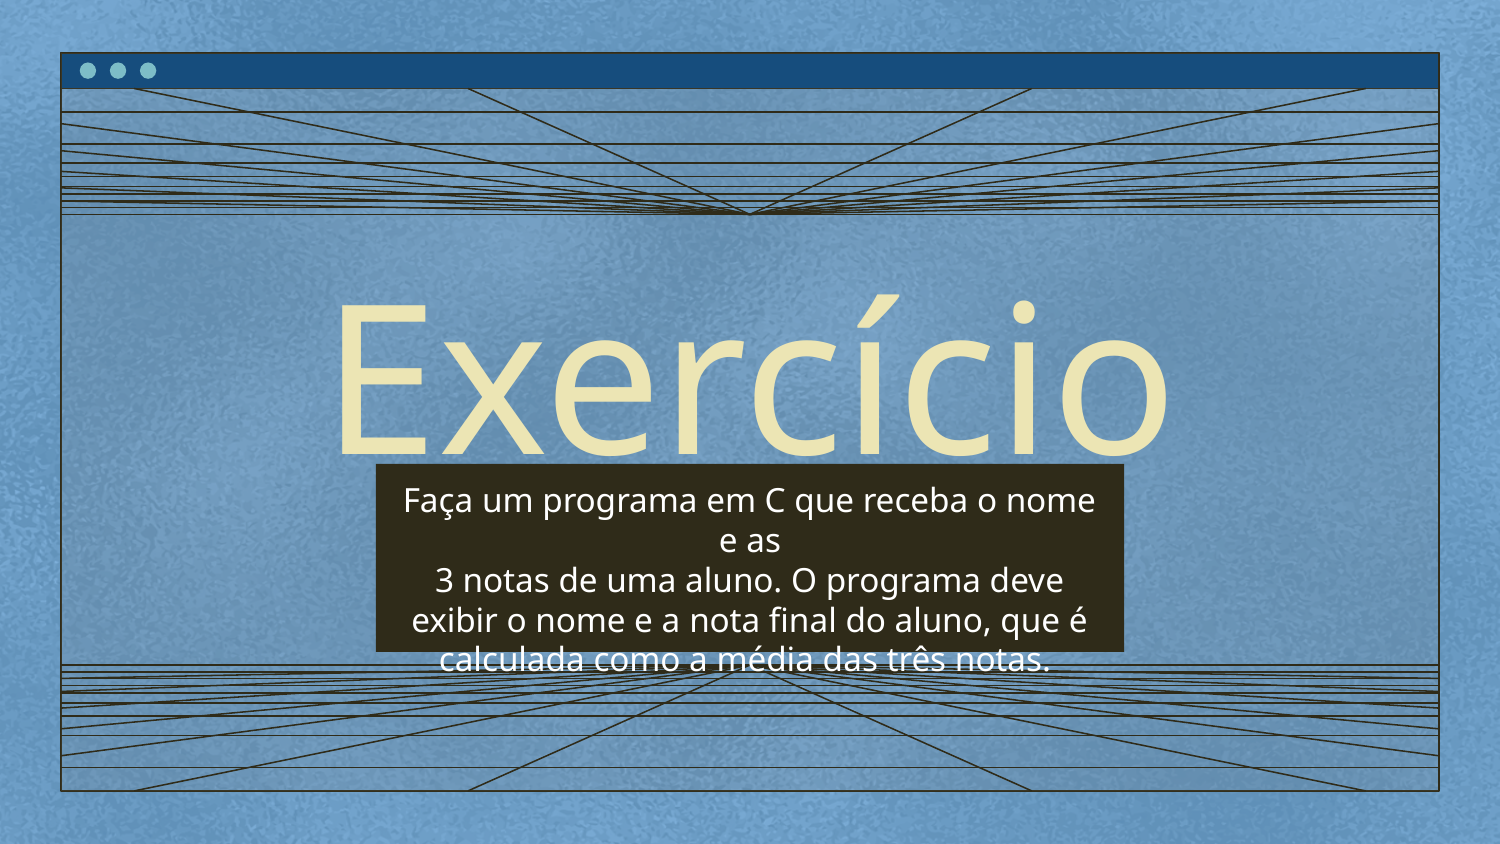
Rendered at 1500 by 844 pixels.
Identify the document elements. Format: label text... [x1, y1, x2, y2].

title Exercício [118, 234, 1382, 508]
subtitle Faça um programa em C que receba o nome e as 3 notas de uma aluno. O programa deve exibir o nome e a nota final do aluno, que é calculada como a média das três notas. [375, 508, 1125, 652]
